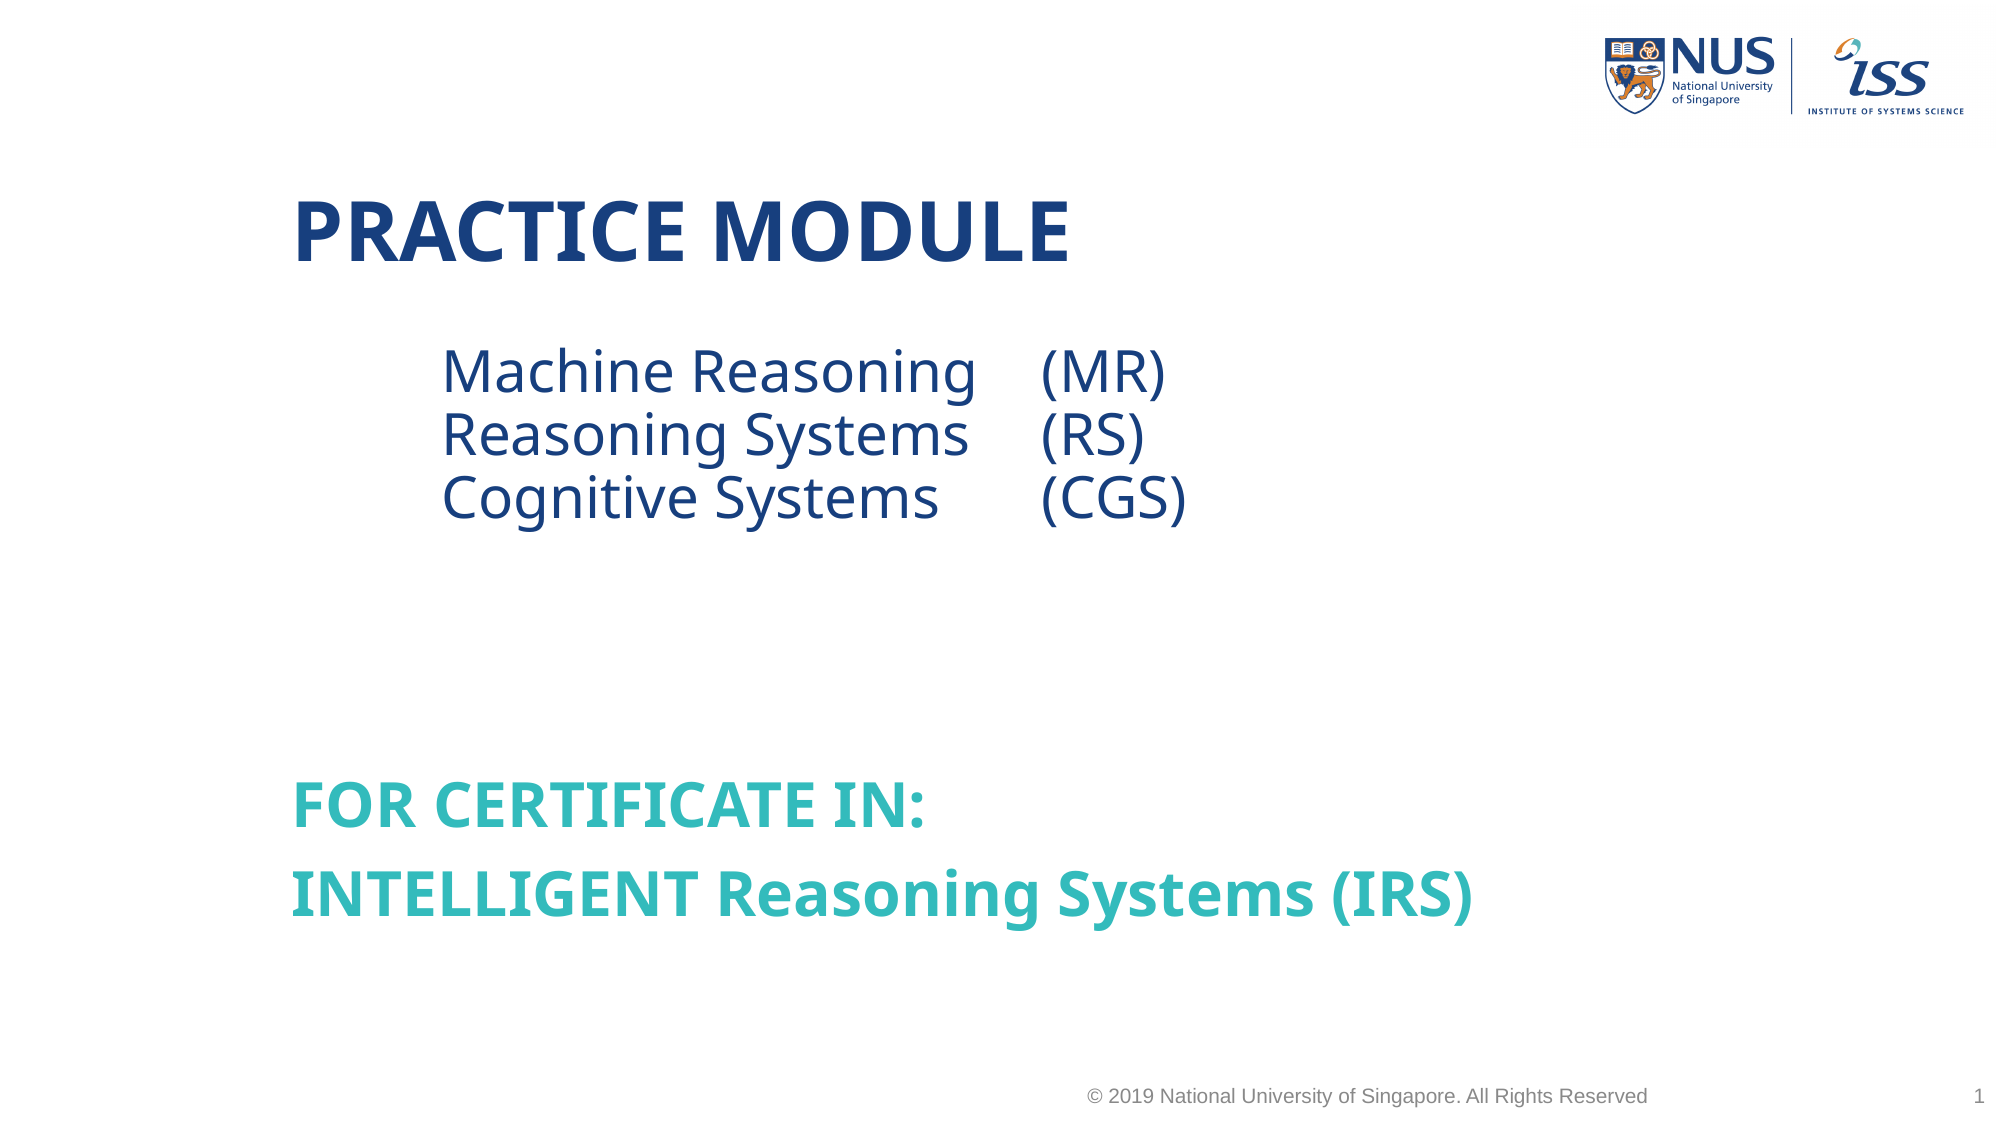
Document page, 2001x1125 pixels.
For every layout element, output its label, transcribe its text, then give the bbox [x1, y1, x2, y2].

text_box FOR CERTIFICATE IN: INTELLIGENT Reasoning Systems (IRS) [276, 766, 1779, 843]
picture [1570, 4, 1996, 148]
footer © 2019 National University of Singapore. All Rights Reserved [1072, 1065, 1863, 1125]
slide_number 1 [1876, 1065, 2000, 1125]
text_box PRACTICE MODULE Machine Reasoning (MR) Reasoning Systems (RS) Cognitive Systems (CGS) [276, 304, 1898, 486]
